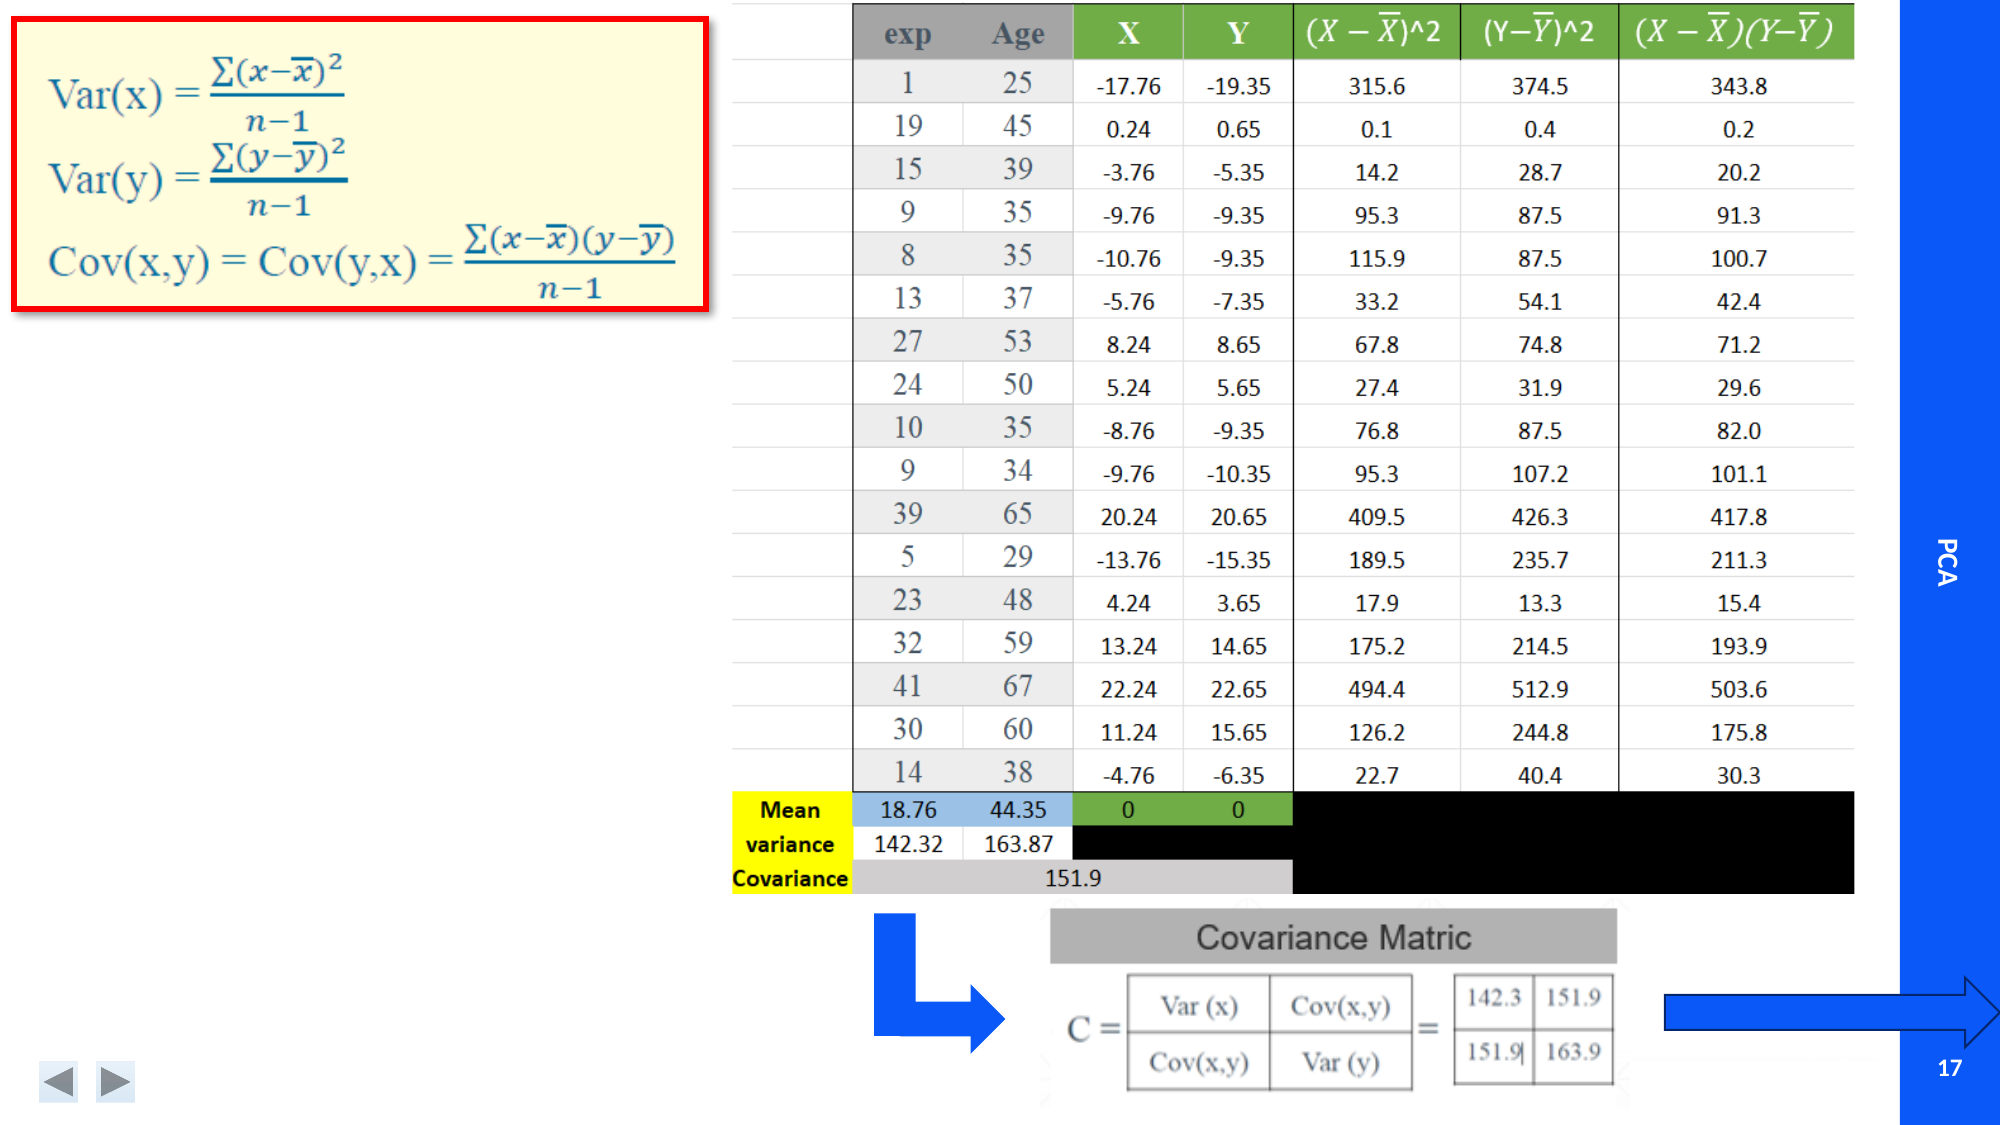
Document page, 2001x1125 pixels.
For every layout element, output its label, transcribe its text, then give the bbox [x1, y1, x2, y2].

picture [732, 2, 1855, 894]
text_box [874, 913, 1006, 1054]
text_box [96, 1061, 136, 1103]
picture [1040, 898, 1900, 1125]
picture [17, 22, 704, 306]
text_box [1663, 975, 2000, 1050]
text_box [39, 1061, 79, 1103]
text_box PCA [1911, 347, 1989, 778]
slide_number 17 [1911, 1029, 1989, 1103]
